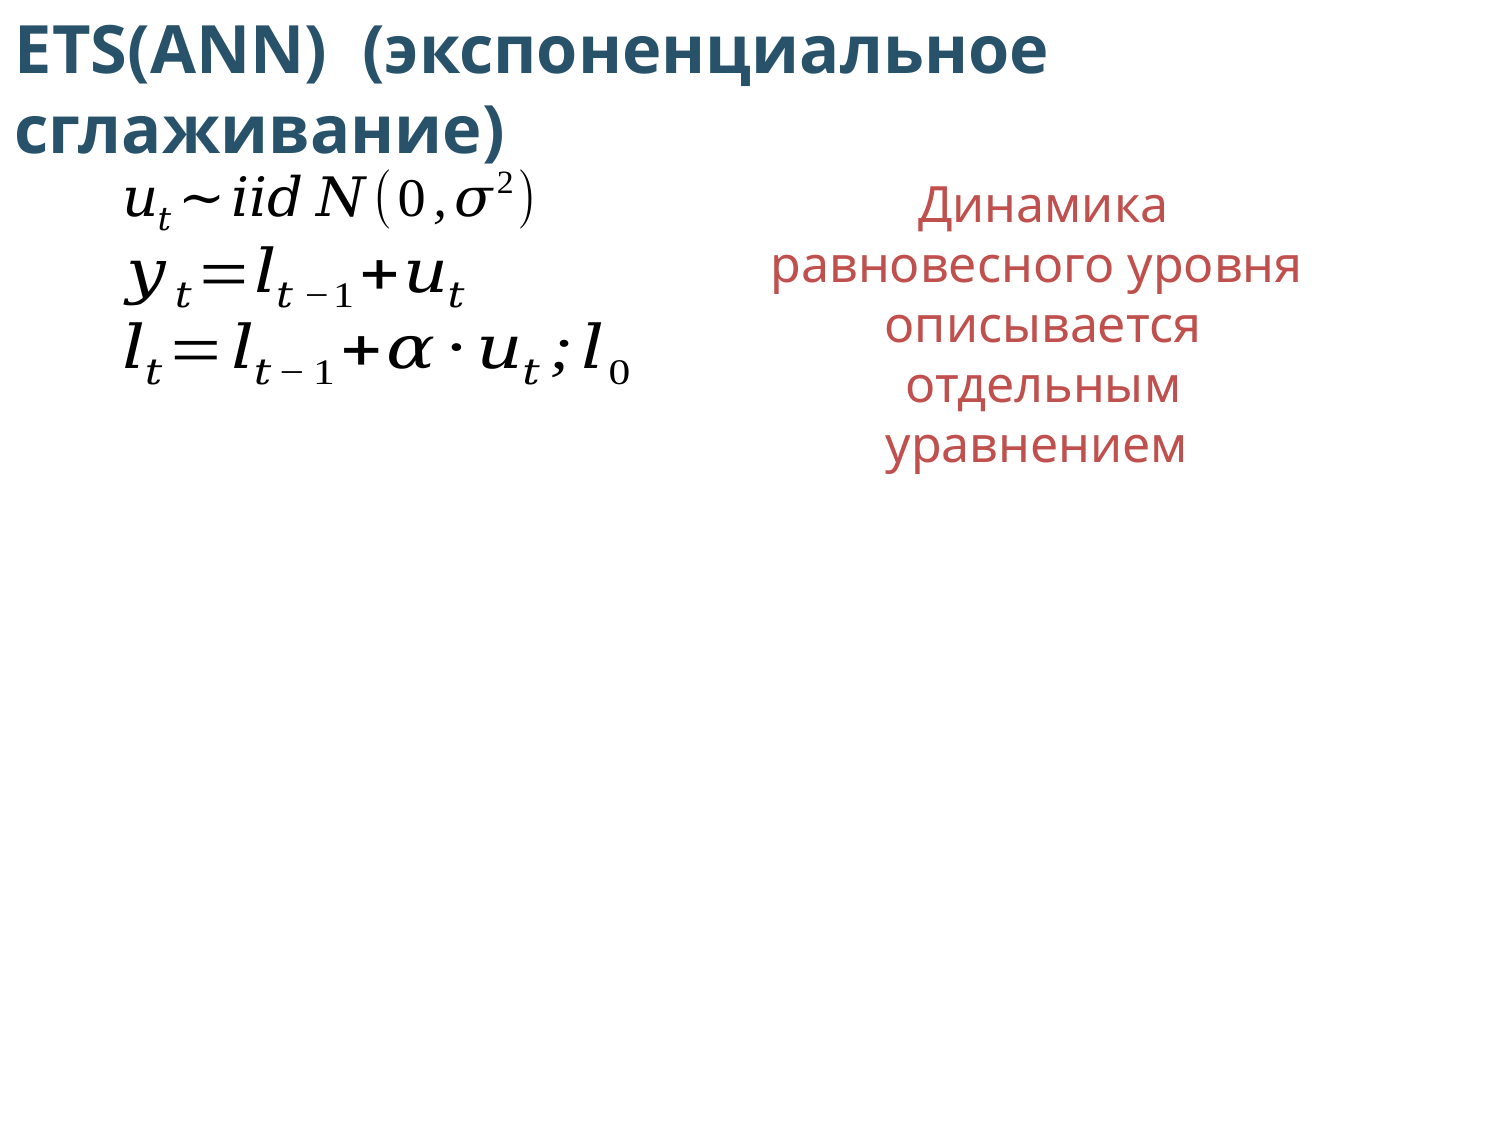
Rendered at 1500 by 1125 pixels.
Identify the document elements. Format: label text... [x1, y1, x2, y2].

text_box ETS(ANN) (экспоненциальное сглаживание) [0, 0, 1500, 96]
